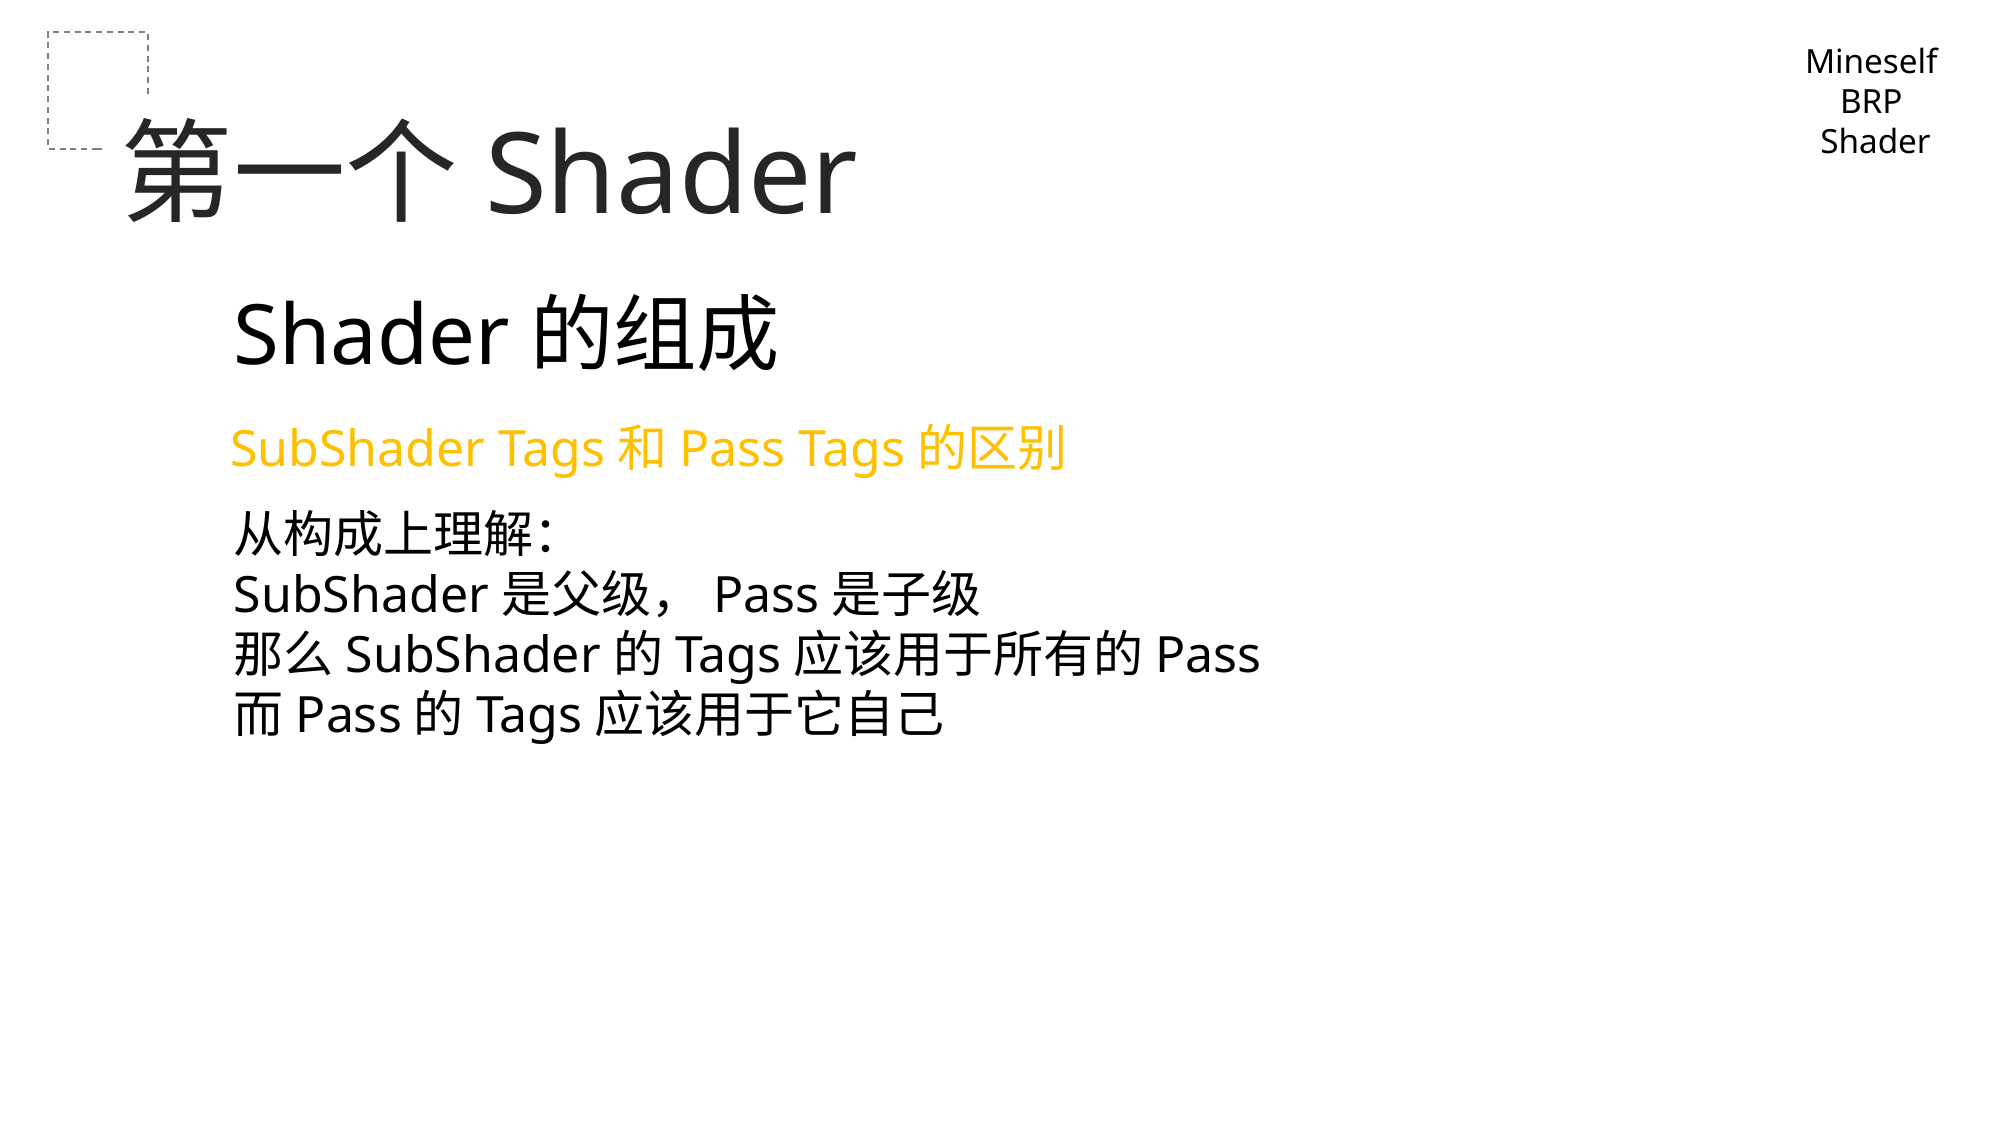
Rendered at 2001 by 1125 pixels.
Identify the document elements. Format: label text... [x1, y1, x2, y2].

text_box Mineself BRP Shader [1788, 40, 1964, 160]
text_box [103, 96, 196, 173]
text_box Shader的组成 [233, 281, 1531, 382]
text_box SubShader Tags和Pass Tags的区别 [230, 416, 1805, 477]
text_box 第一个Shader [120, 101, 1018, 237]
text_box [47, 31, 149, 150]
text_box 从构成上理解： SubShader是父级，Pass是子级 那么SubShader的Tags应该用于所有的Pass 而Pass的Tags应该用于它自己 [233, 502, 1430, 744]
